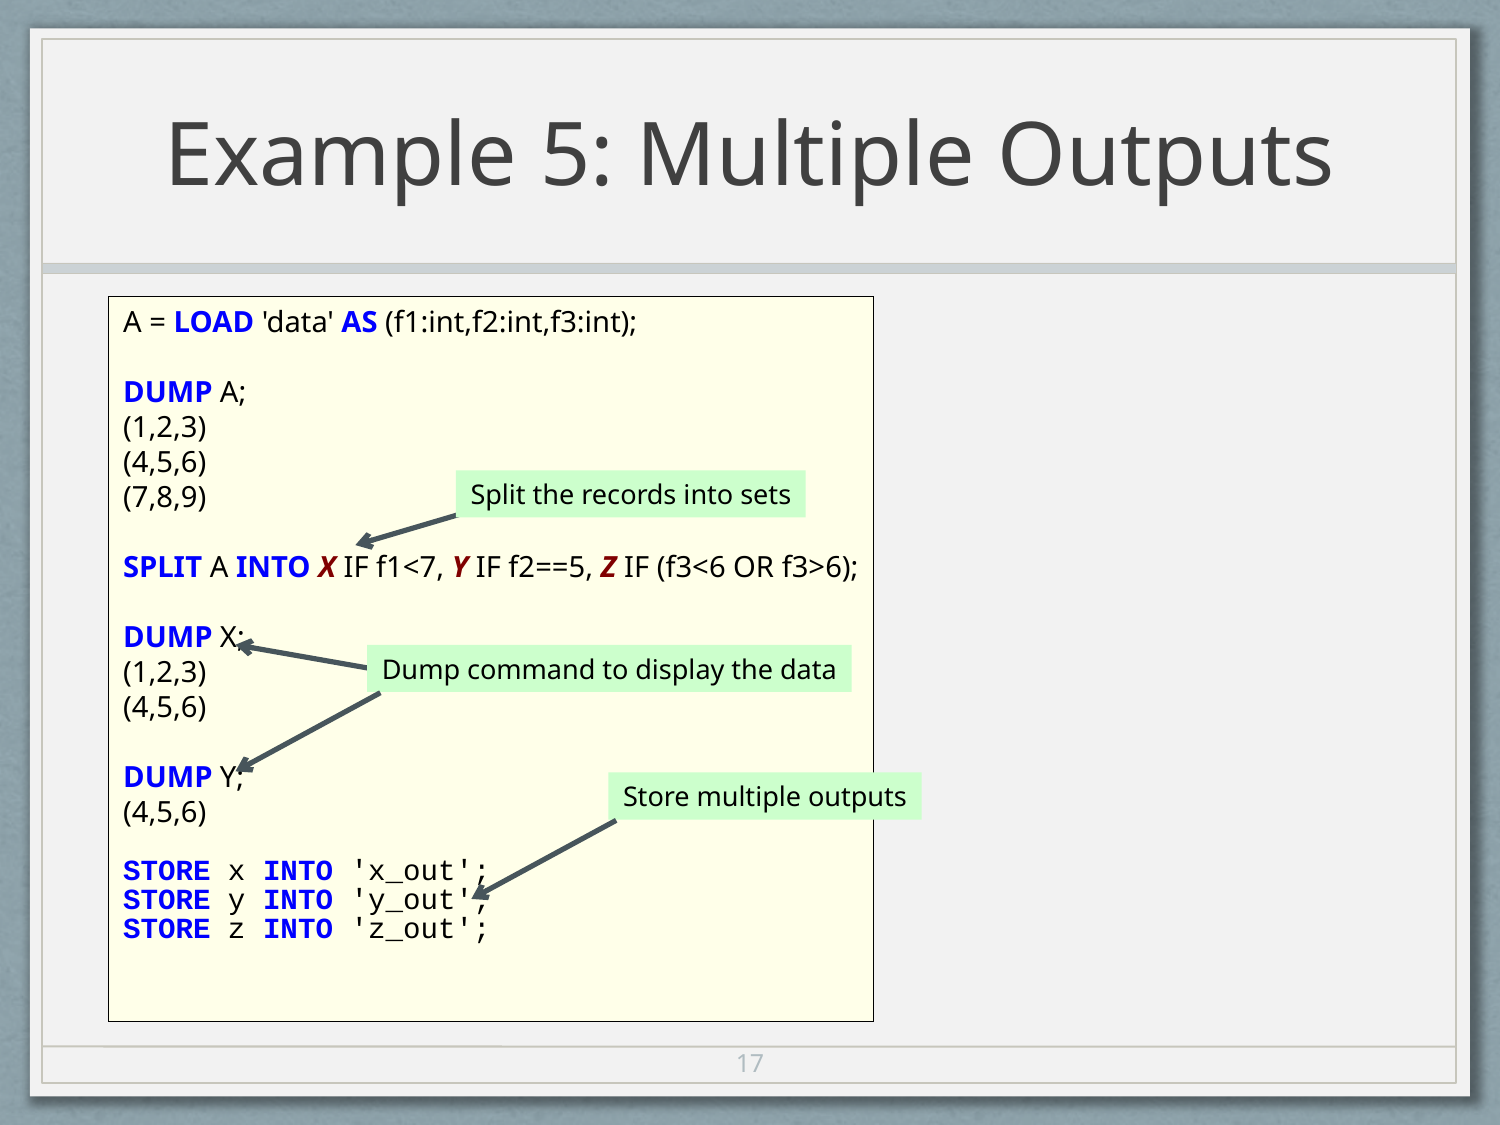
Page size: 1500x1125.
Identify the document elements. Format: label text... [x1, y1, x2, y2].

slide_number 17 [687, 1042, 813, 1088]
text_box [234, 469, 909, 900]
text_box A = LOAD 'data' AS (f1:int,f2:int,f3:int); DUMP A; (1,2,3) (4,5,6) (7,8,9) SPLIT A INTO X IF f1<7, Y IF f2==5, Z IF (f3<6 OR f3>6); DUMP X; (1,2,3) (4,5,6) DUMP Y; (4,5,6) STORE x INTO 'x_out'; STORE y INTO 'y_out'; STORE z INTO 'z_out'; [108, 296, 874, 1022]
title Example 5: Multiple Outputs [147, 40, 1353, 260]
